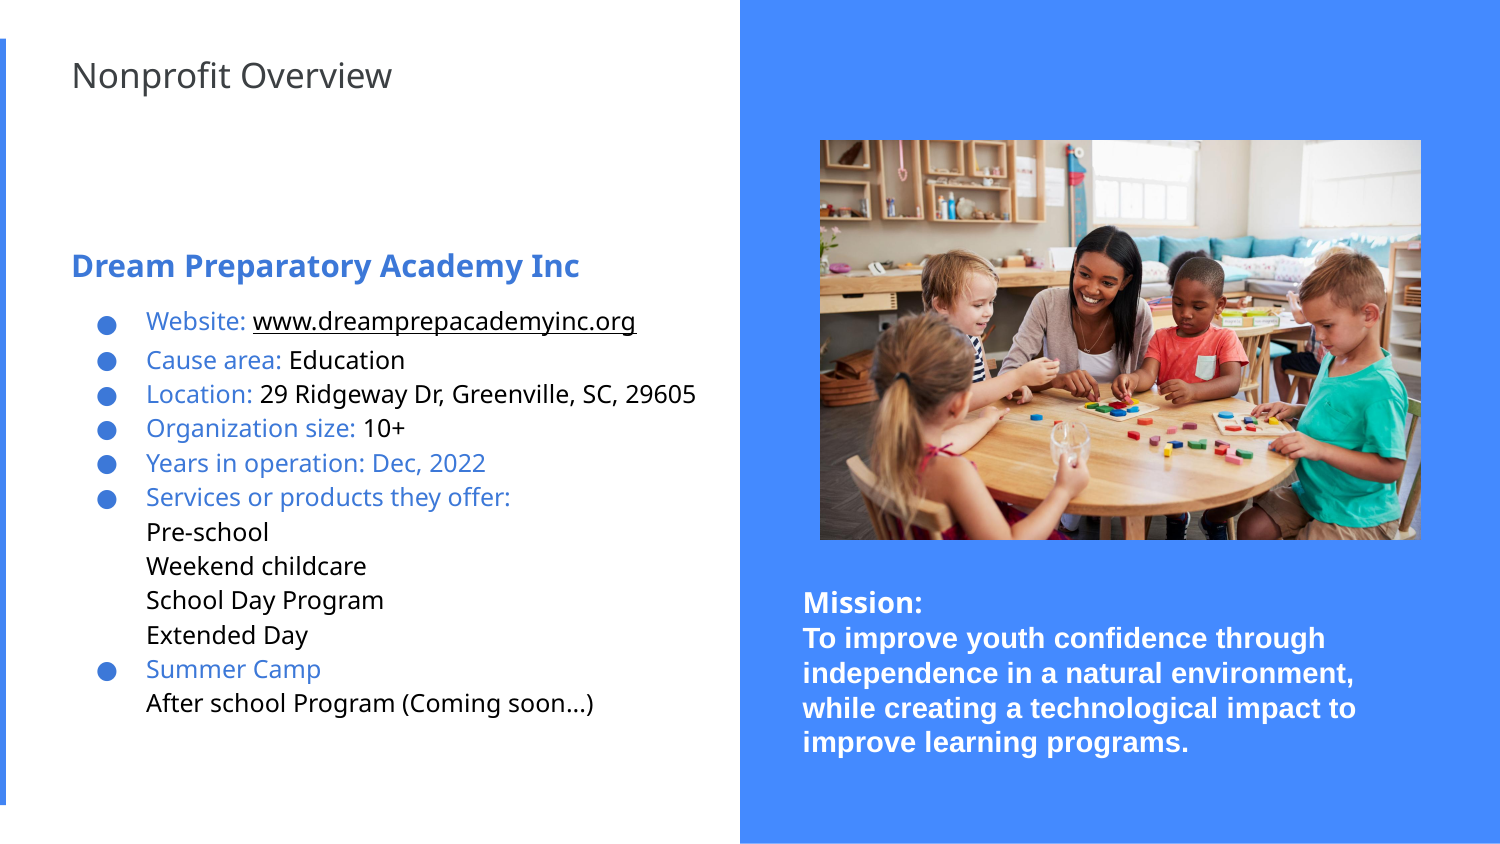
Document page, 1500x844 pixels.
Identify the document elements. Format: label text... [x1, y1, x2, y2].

text_box Mission: To improve youth confidence through independence in a natural environment, while creating a technological impact to improve learning programs. [787, 568, 1429, 711]
picture [819, 140, 1421, 541]
list Dream Preparatory Academy Inc Website: www.dreamprepacademyinc.org Cause area: Education Location: 29 Ridgeway Dr, Greenville, SC, 29605 Organization size: 10+ Years in operation: Dec, 2022 Services or products they offer: Pre-school Weekend childcare School Day Program Extended Day Summer Camp After school Program (Coming soon...) [55, 225, 721, 750]
title Nonprofit Overview [56, 43, 740, 112]
text_box [740, 0, 1500, 844]
